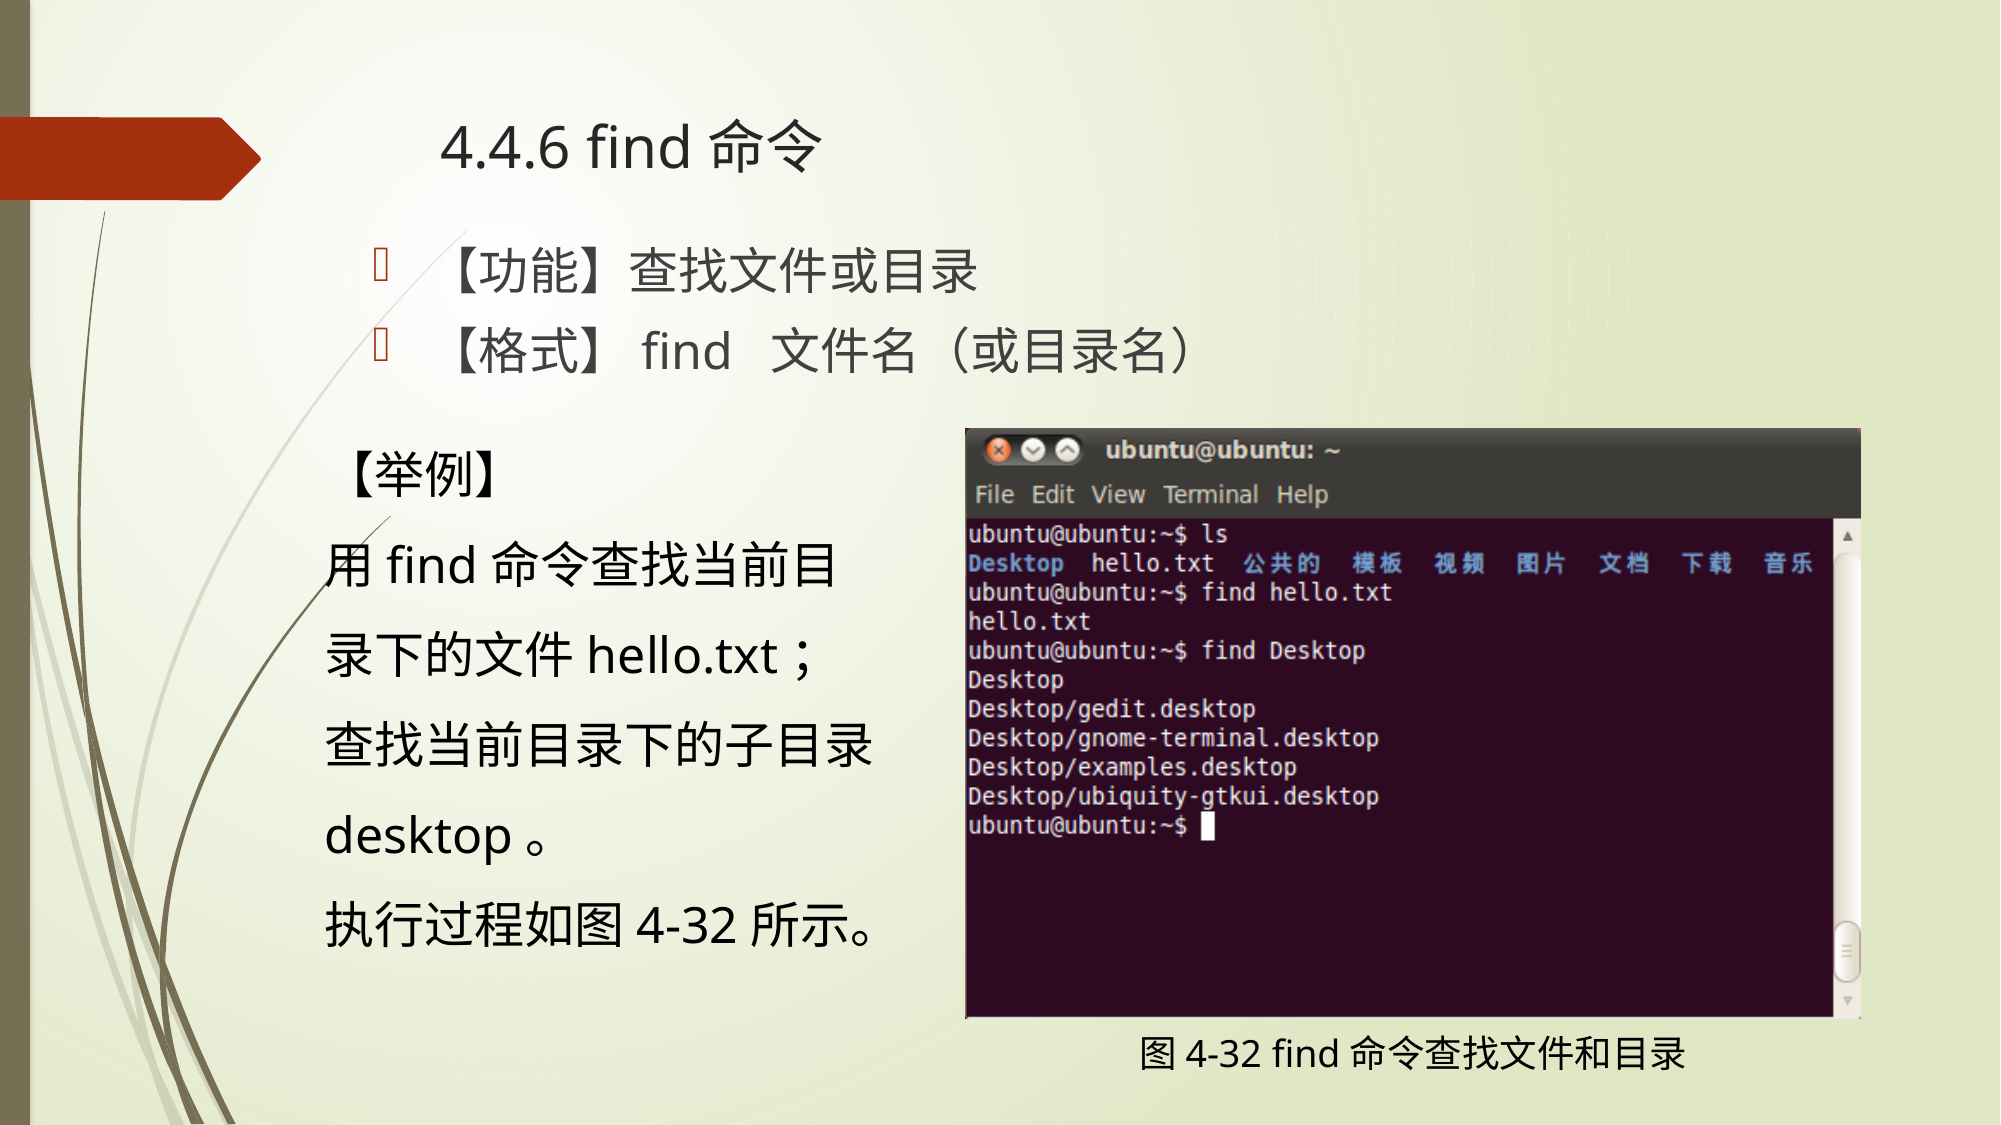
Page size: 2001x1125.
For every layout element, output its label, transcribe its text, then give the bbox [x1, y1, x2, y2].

text_box 【举例】 用find命令查找当前目录下的文件hello.txt； 查找当前目录下的子目录desktop。 执行过程如图4-32所示。 [310, 406, 902, 961]
picture [965, 428, 1861, 1020]
text_box 图4-32 find命令查找文件和目录 [1124, 1028, 1703, 1083]
list 【功能】查找文件或目录 【格式】find 文件名（或目录名） [357, 231, 1821, 430]
title 4.4.6 find命令 [425, 102, 1888, 206]
